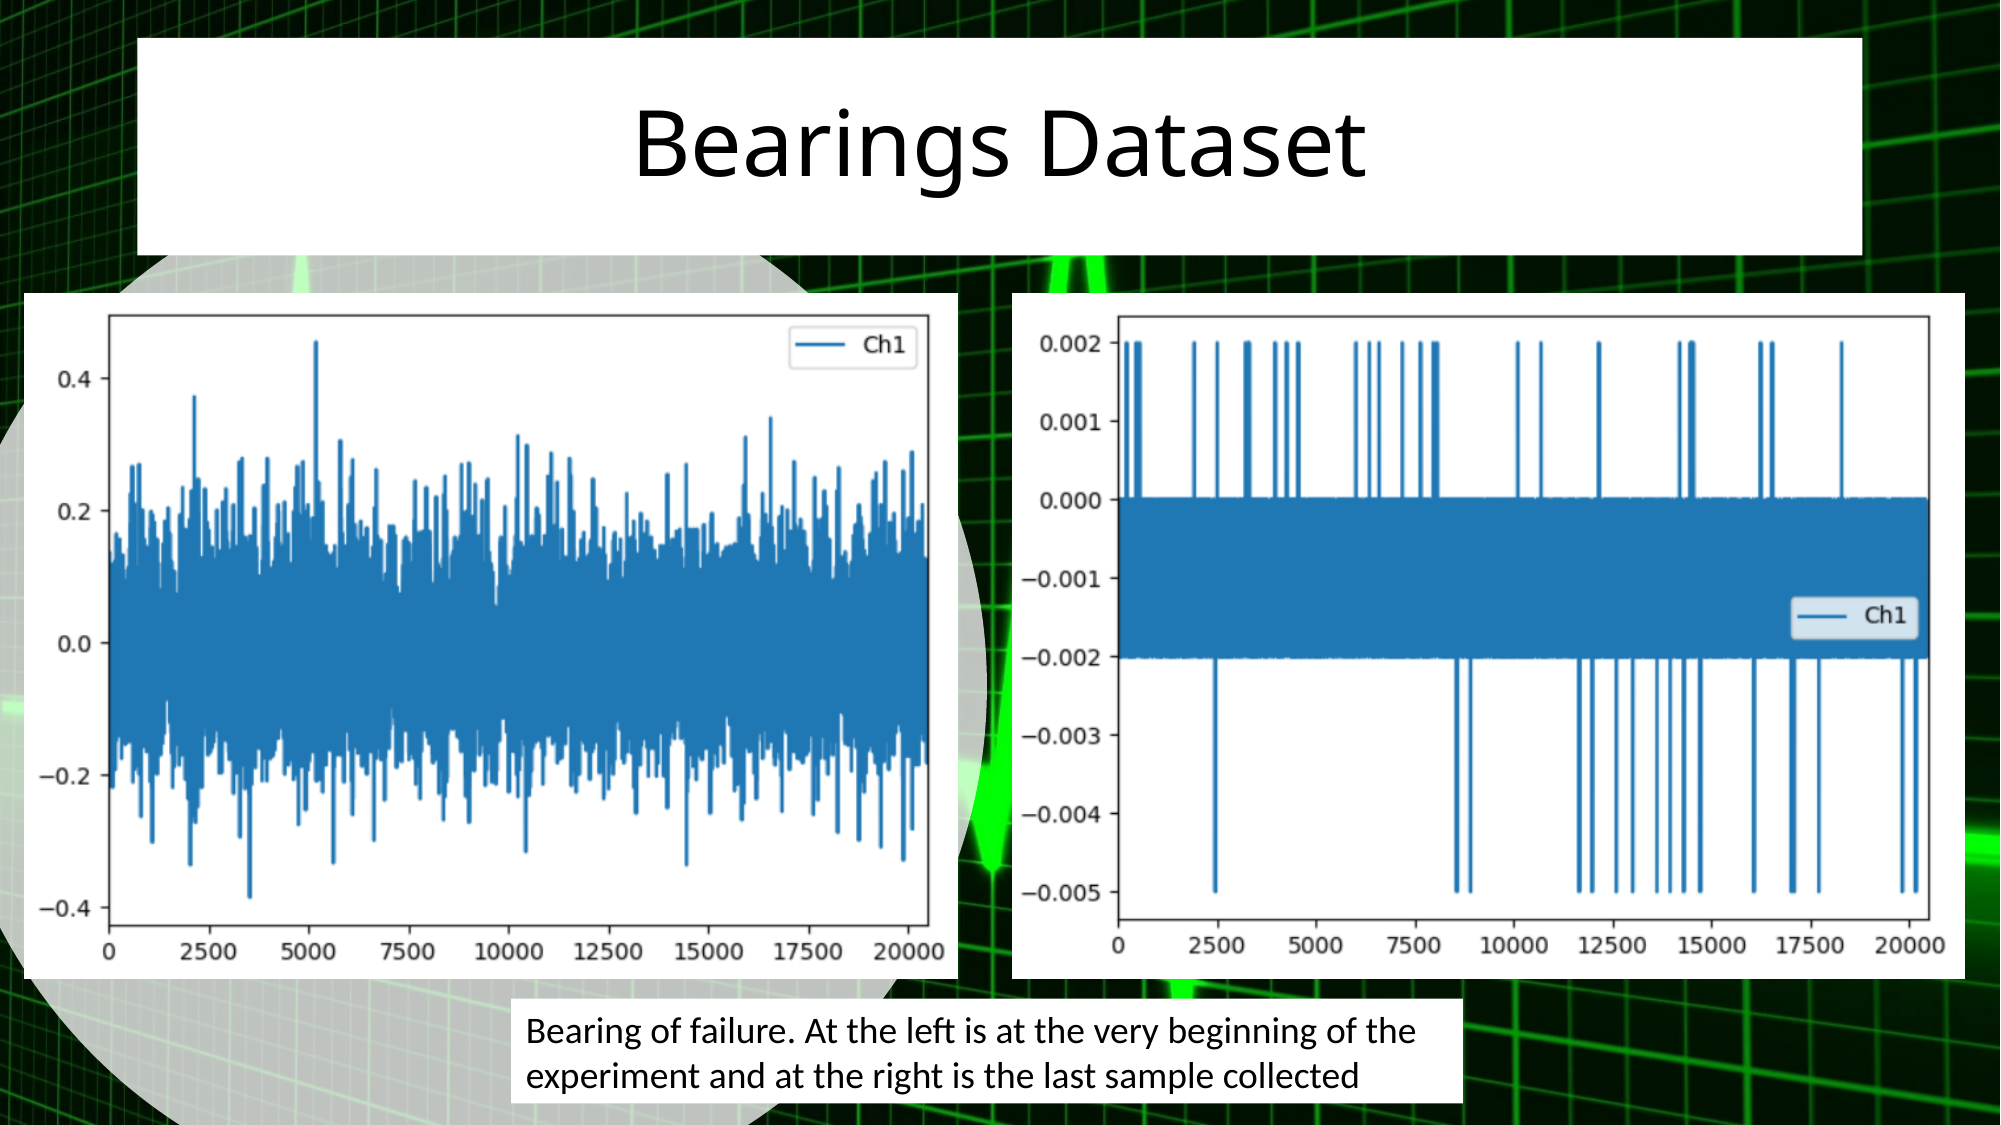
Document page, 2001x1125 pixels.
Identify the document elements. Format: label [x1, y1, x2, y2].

picture [0, 0, 2000, 1125]
list [24, 293, 958, 979]
